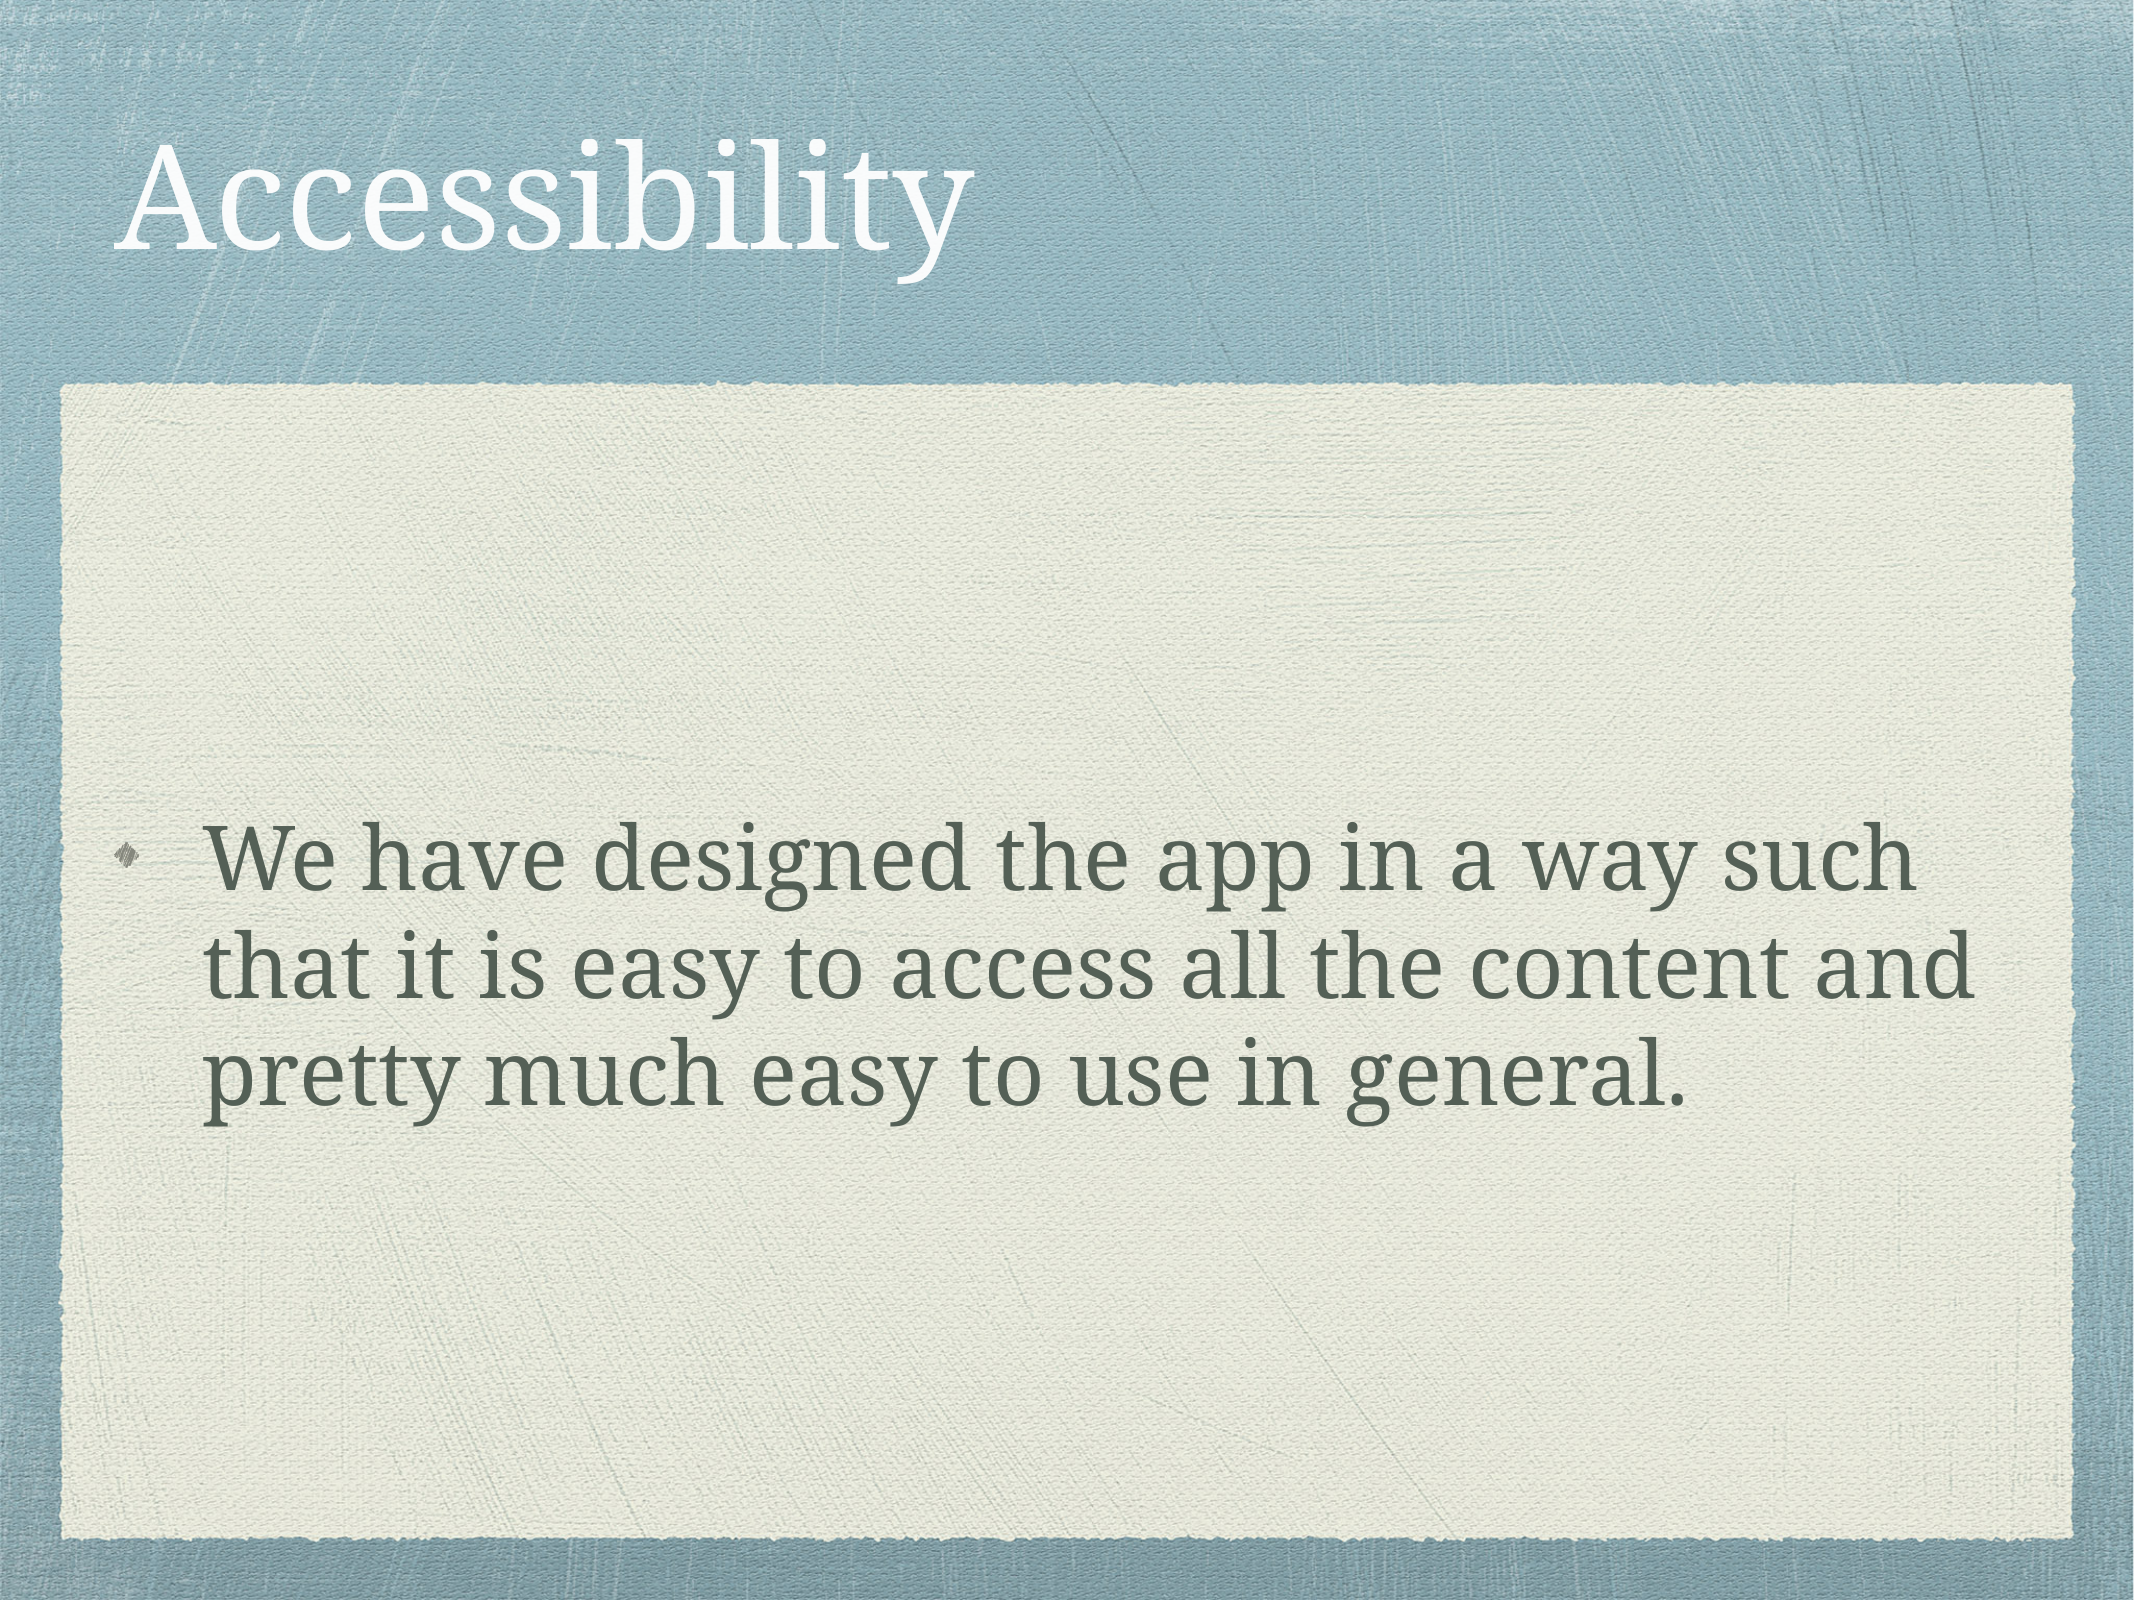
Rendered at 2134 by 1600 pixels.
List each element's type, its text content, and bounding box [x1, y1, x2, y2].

title Accessibility [105, 24, 2028, 359]
list We have designed the app in a way such that it is easy to access all the content and pretty much easy to use in general. [105, 430, 2028, 1495]
picture [0, 0, 2134, 1600]
